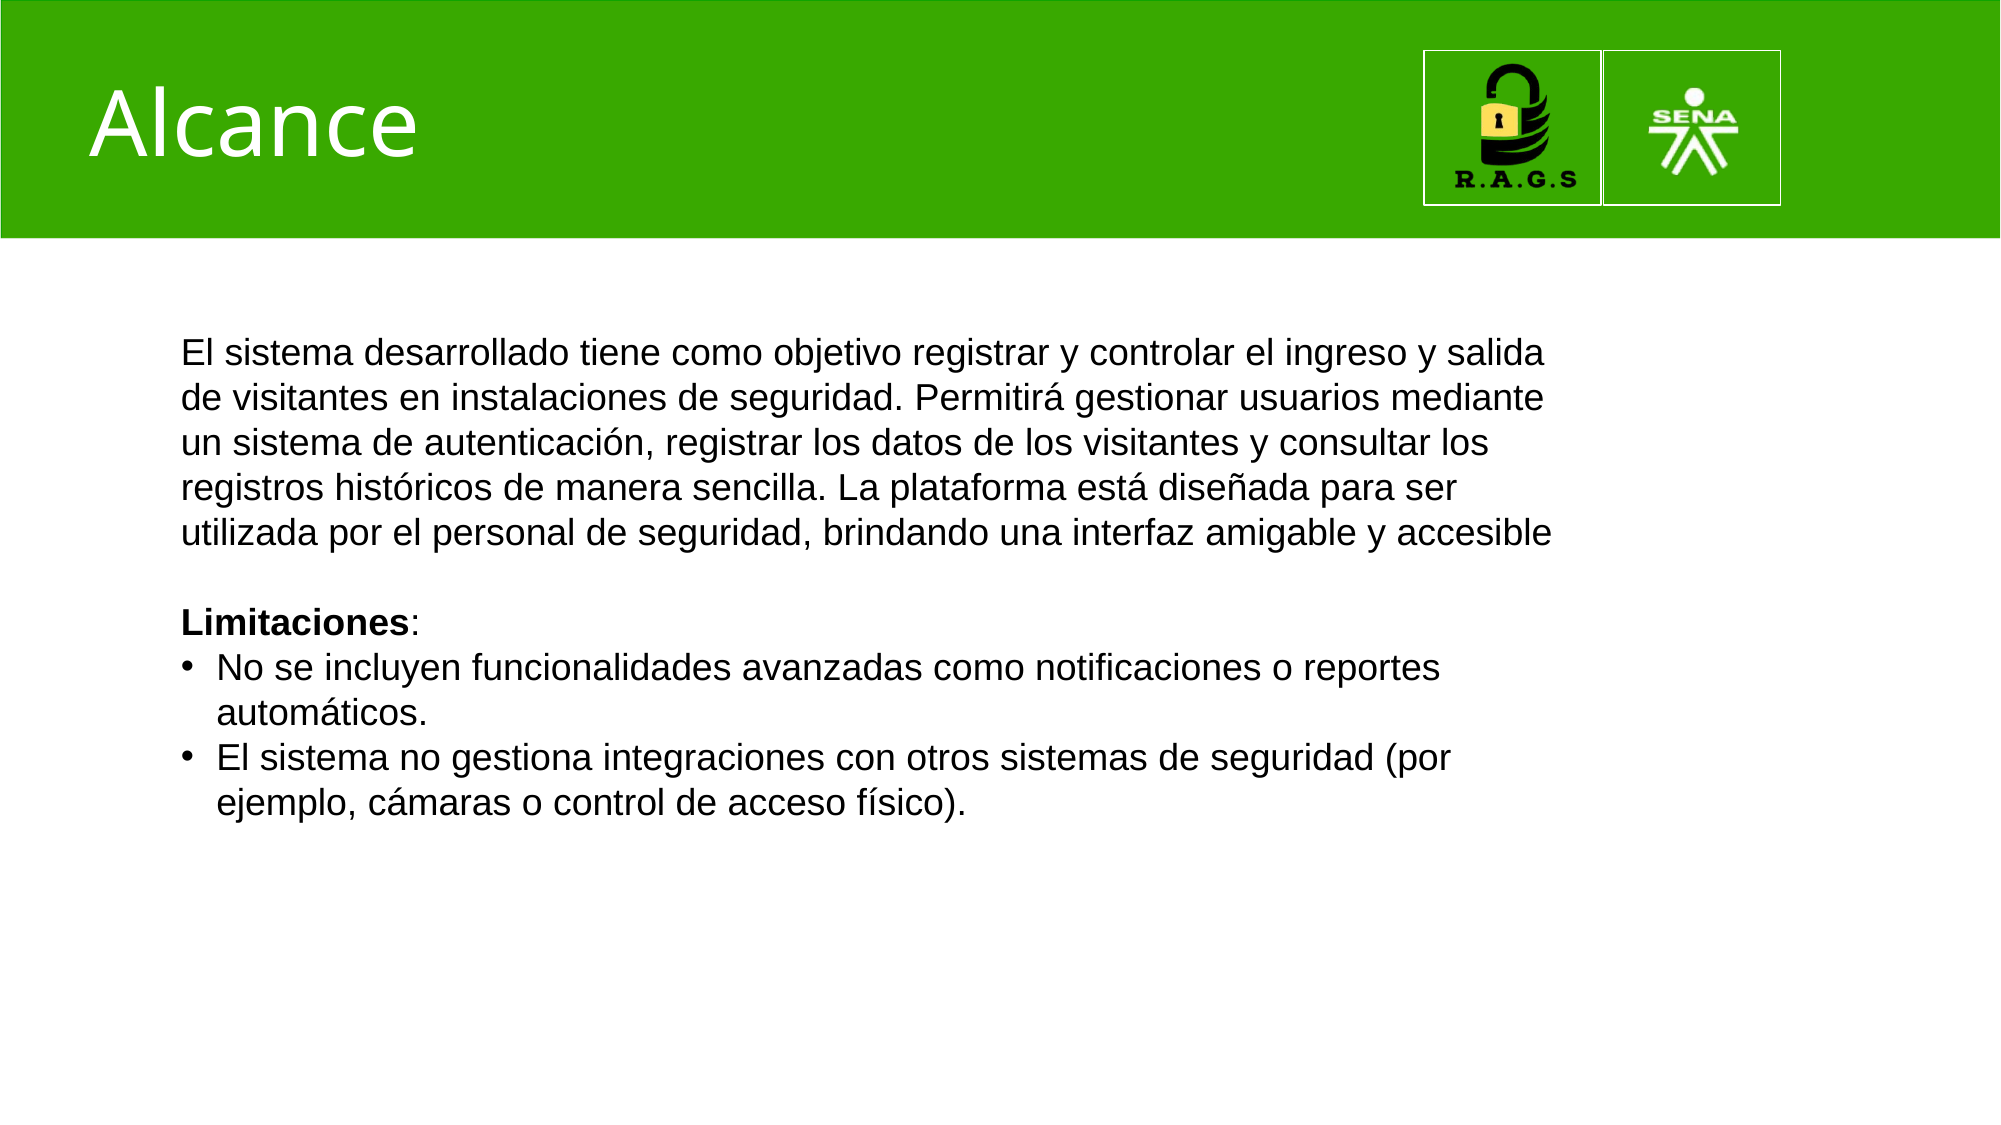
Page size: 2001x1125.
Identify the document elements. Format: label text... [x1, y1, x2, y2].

picture [0, 0, 2001, 1125]
title Alcance [74, 18, 1800, 236]
text_box El sistema desarrollado tiene como objetivo registrar y controlar el ingreso y salida de visitantes en instalaciones de seguridad. Permitirá gestionar usuarios mediante un sistema de autenticación, registrar los datos de los visitantes y consultar los registros históricos de manera sencilla. La plataforma está diseñada para ser utilizada por el personal de seguridad, brindando una interfaz amigable y accesible Limitaciones: No se incluyen funcionalidades avanzadas como notificaciones o reportes automáticos. El sistema no gestiona integraciones con otros sistemas de seguridad (por ejemplo, cámaras o control de acceso físico). [165, 320, 1575, 865]
text_box [1614, 50, 1781, 206]
